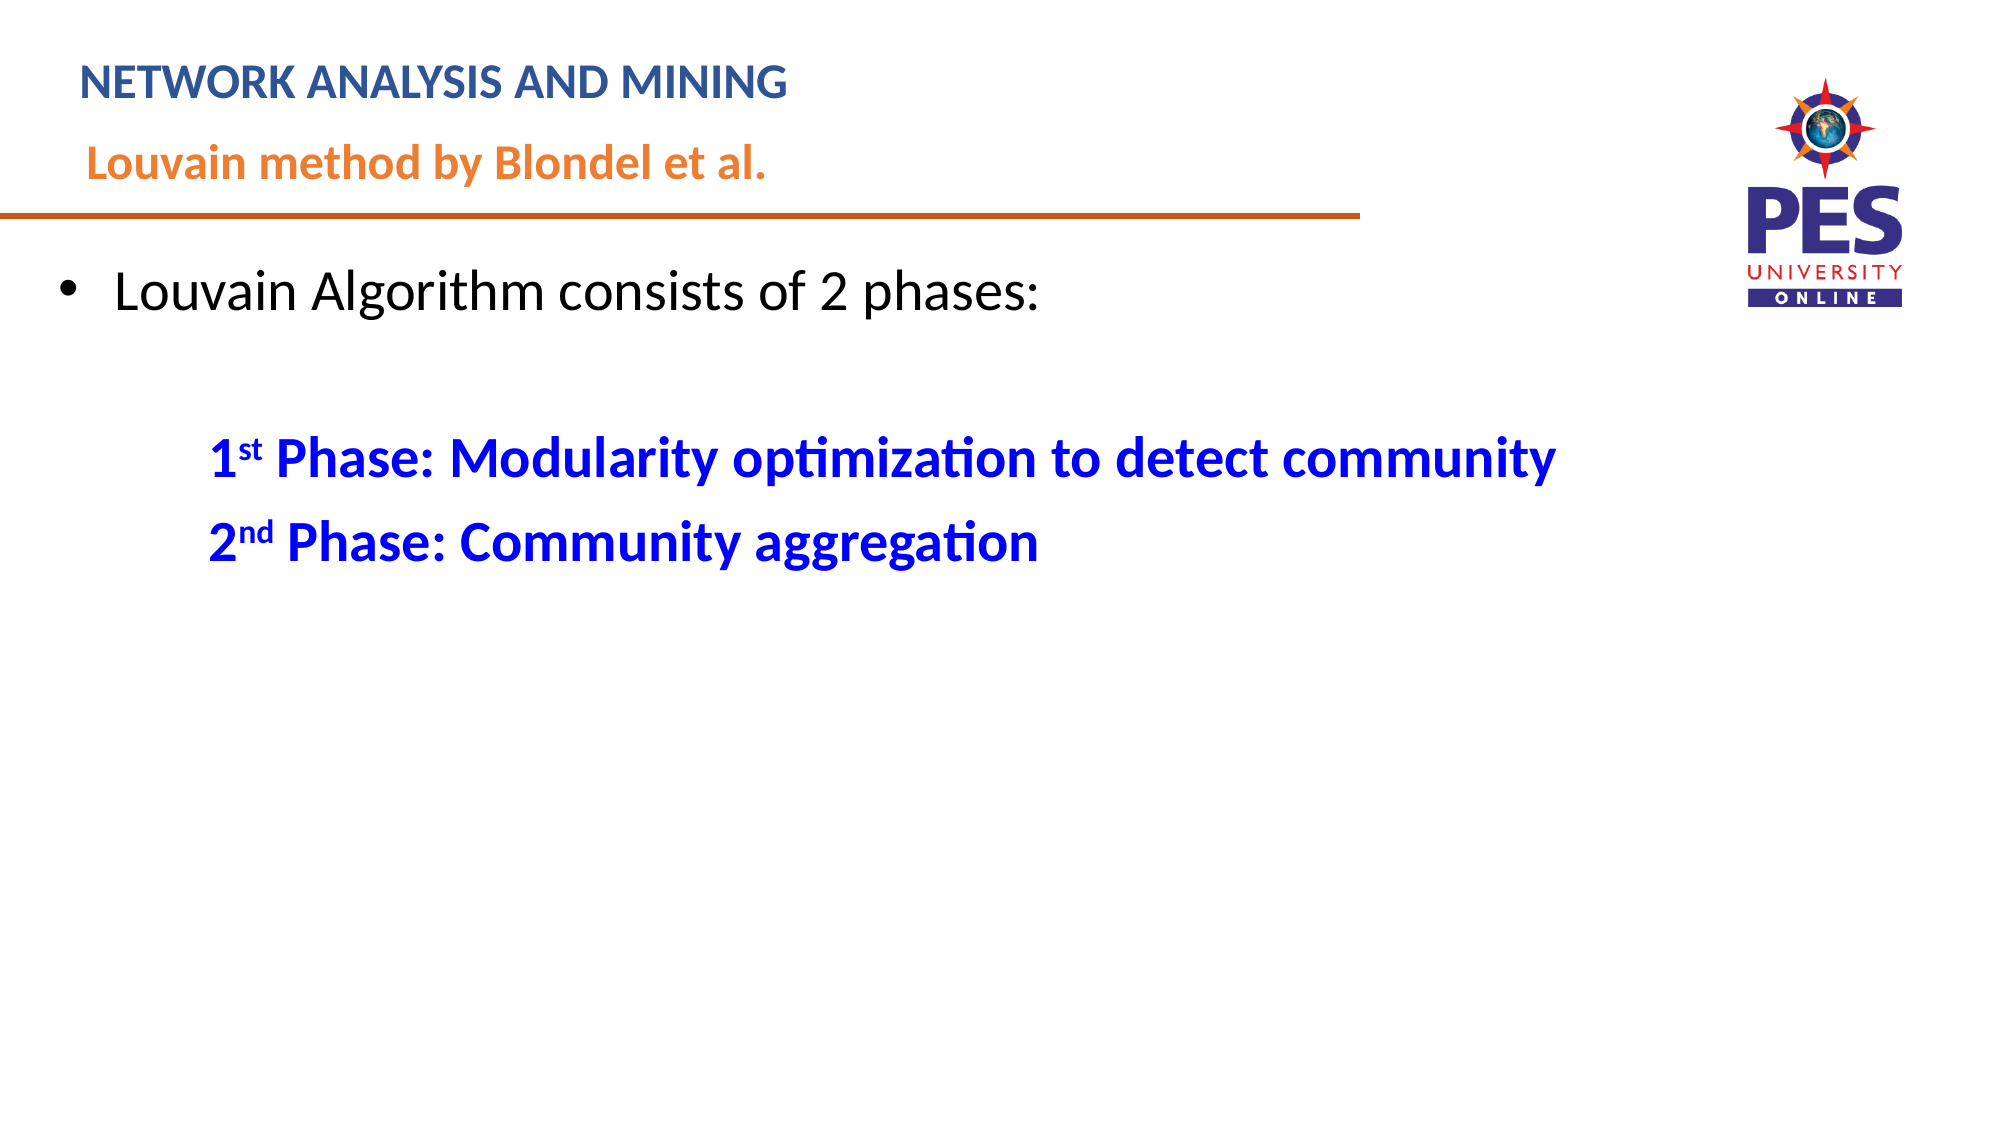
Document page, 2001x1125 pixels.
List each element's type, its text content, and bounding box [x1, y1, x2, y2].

picture [1748, 76, 1902, 307]
text_box Louvain method by Blondel et al. [71, 122, 1384, 198]
text_box Louvain Algorithm consists of 2 phases: 1st Phase: Modularity optimization to detect community 2nd Phase: Community aggregation [25, 252, 1680, 1125]
text_box NETWORK ANALYSIS AND MINING [64, 41, 1295, 117]
